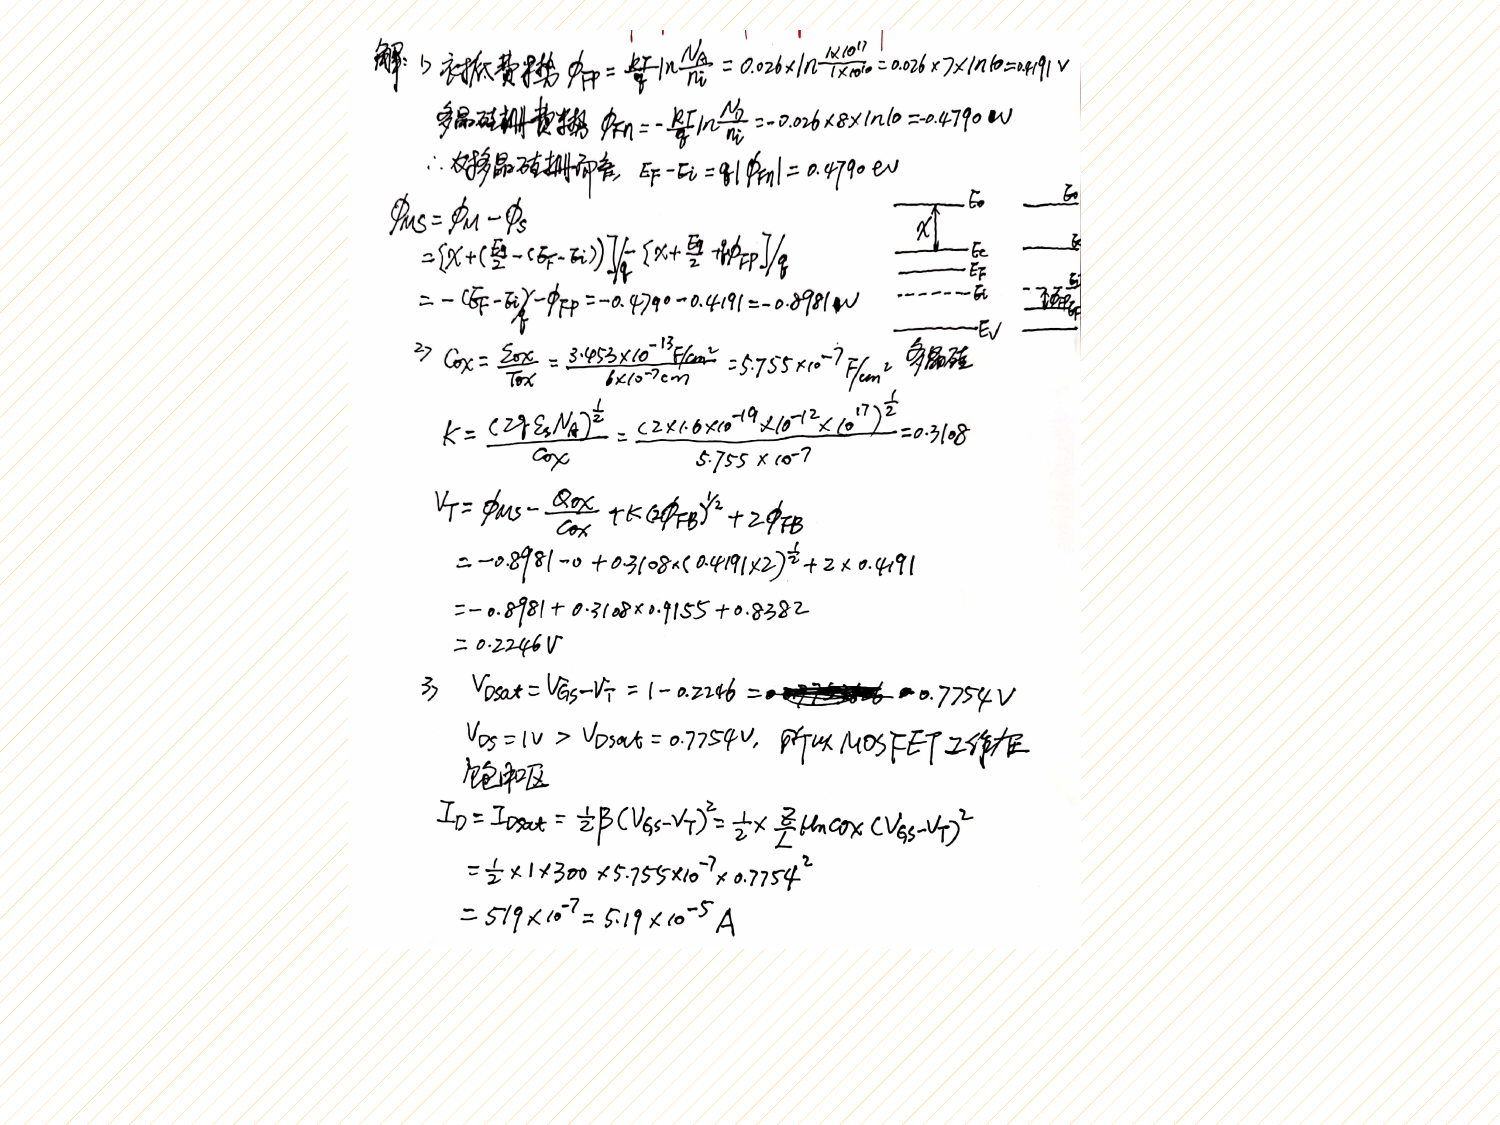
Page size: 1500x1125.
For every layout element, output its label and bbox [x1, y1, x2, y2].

picture [348, 30, 1081, 949]
